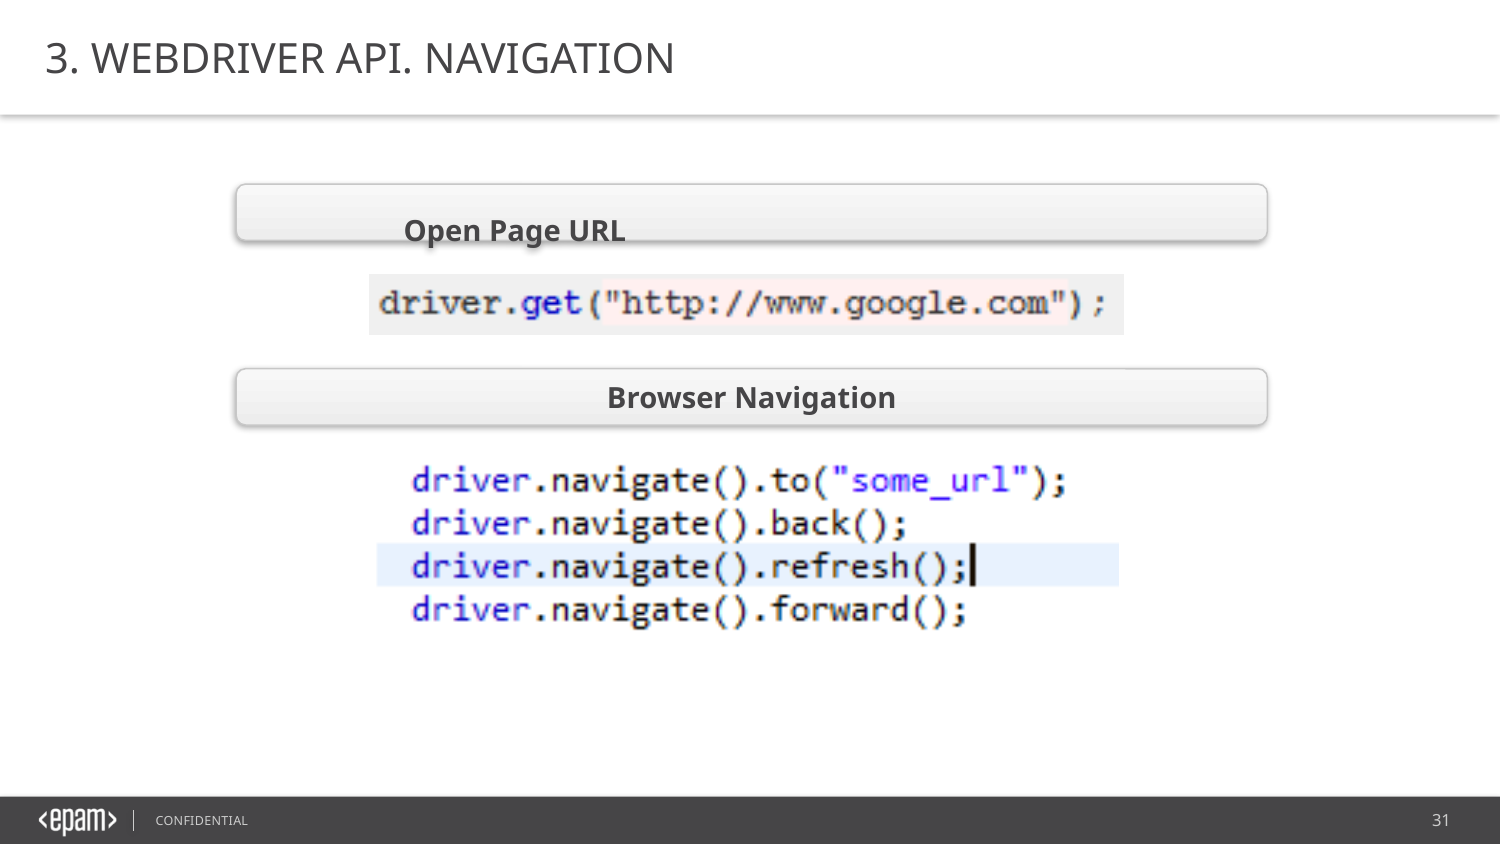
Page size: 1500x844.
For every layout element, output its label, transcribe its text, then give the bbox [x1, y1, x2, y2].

text_box Open Page URL [235, 183, 1269, 242]
list 3. WEBDRIVER API. NAVIGATION [0, 0, 1500, 115]
picture [369, 273, 1125, 336]
picture [38, 808, 117, 837]
text_box Browser Navigation [235, 367, 1269, 426]
picture [374, 458, 1119, 636]
